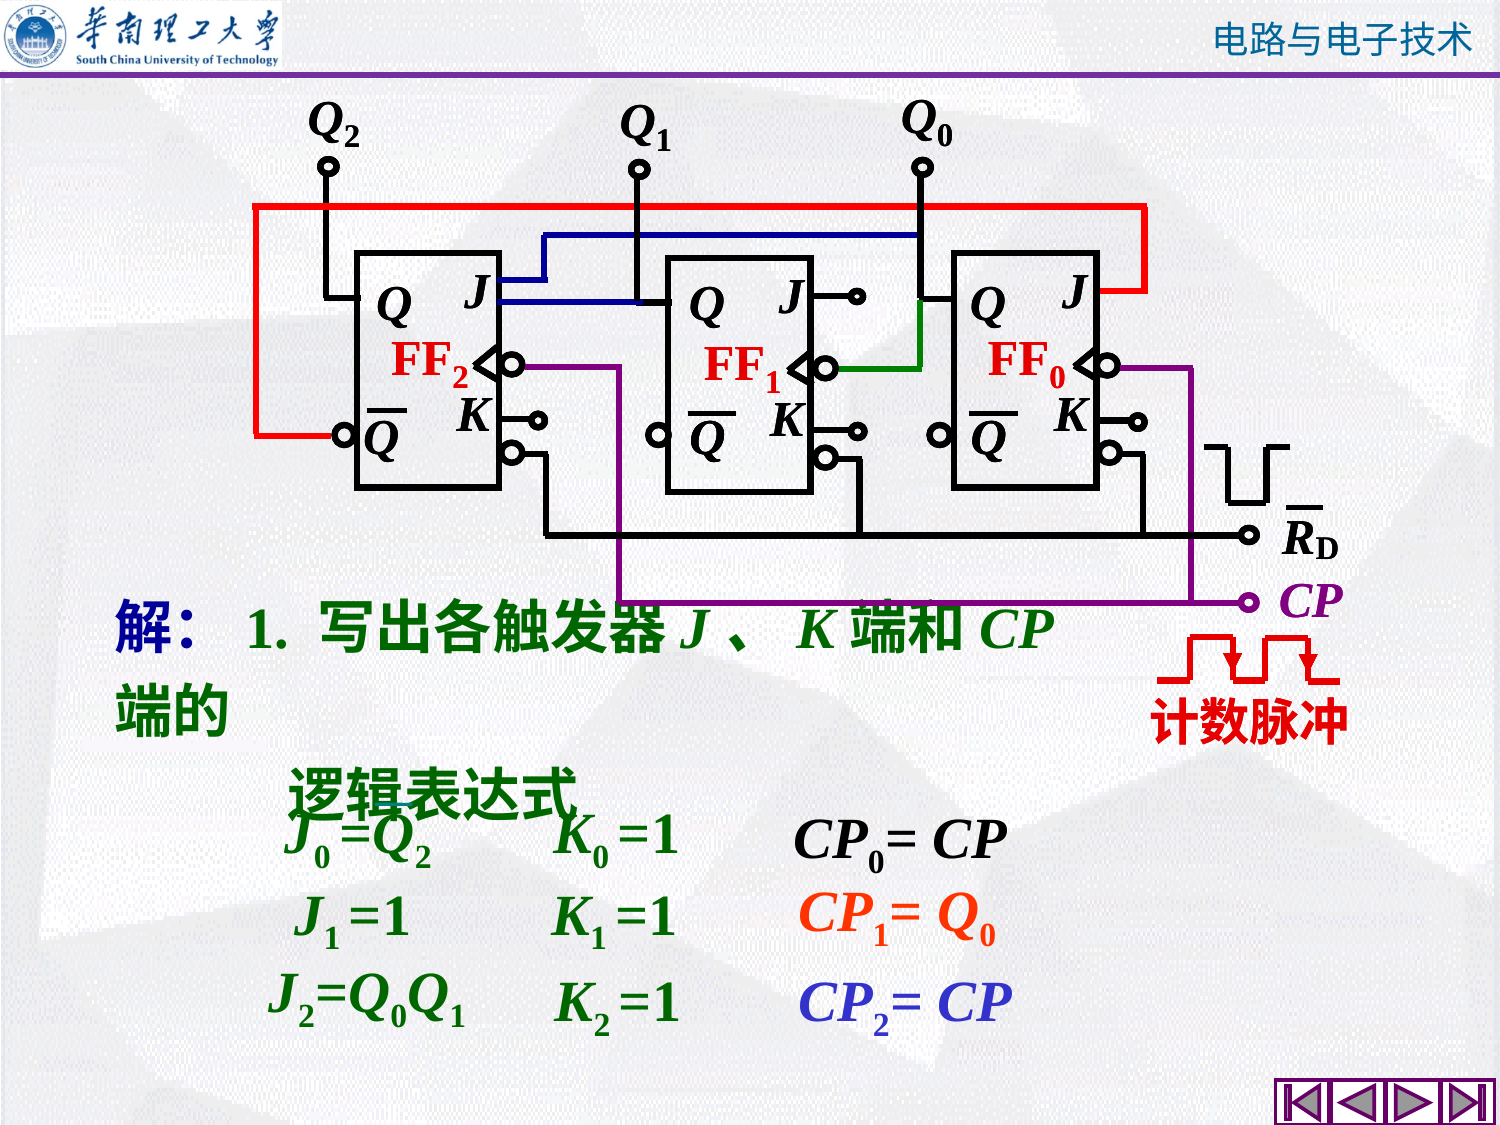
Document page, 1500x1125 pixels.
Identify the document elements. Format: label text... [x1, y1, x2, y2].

text_box 解：1. 写出各触发器J、K端和CP端的 逻辑表达式 [99, 568, 1140, 836]
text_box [254, 951, 1038, 1046]
picture [1, 77, 1500, 1125]
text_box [251, 792, 1038, 878]
picture [1, 0, 1500, 72]
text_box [262, 870, 1015, 951]
